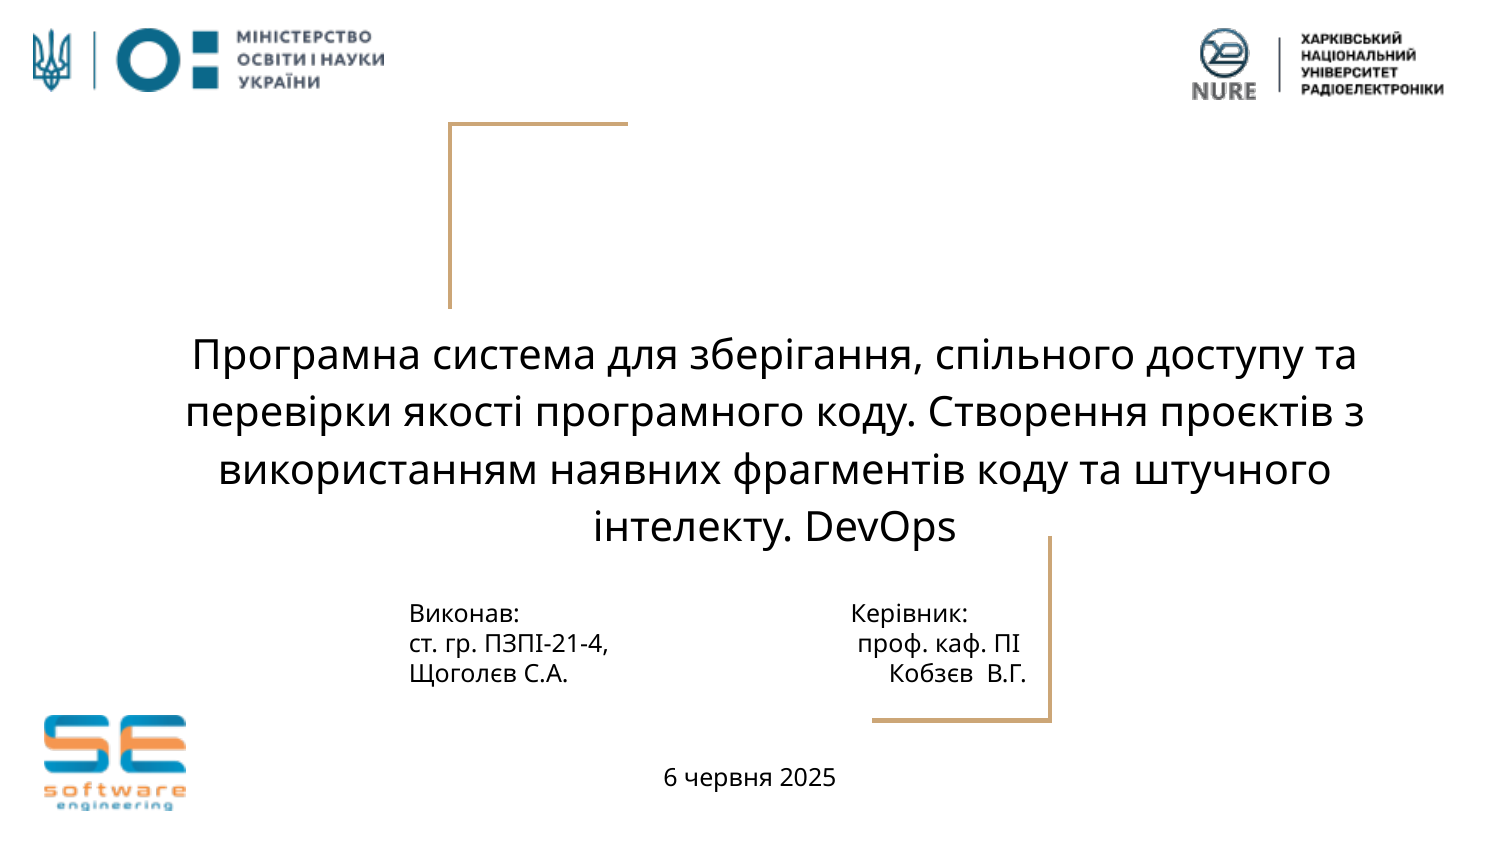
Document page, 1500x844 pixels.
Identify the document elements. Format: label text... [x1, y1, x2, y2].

text_box Виконав: ст. гр. ПЗПІ-21-4, Щоголєв С.А. [393, 582, 685, 703]
text_box Керівник: проф. каф. ПІ Кобзєв В.Г. [726, 582, 1043, 748]
picture [33, 27, 384, 93]
title Програмна система для зберігання, спільного доступу та перевірки якості програмного коду. Створення проєктів з використанням наявних фрагментів коду та штучного інтелекту. DevOps [104, 322, 1445, 566]
subtitle 6 червня 2025 [574, 746, 925, 811]
picture [43, 714, 186, 811]
picture [1159, 27, 1476, 101]
text_box [192, 243, 685, 310]
